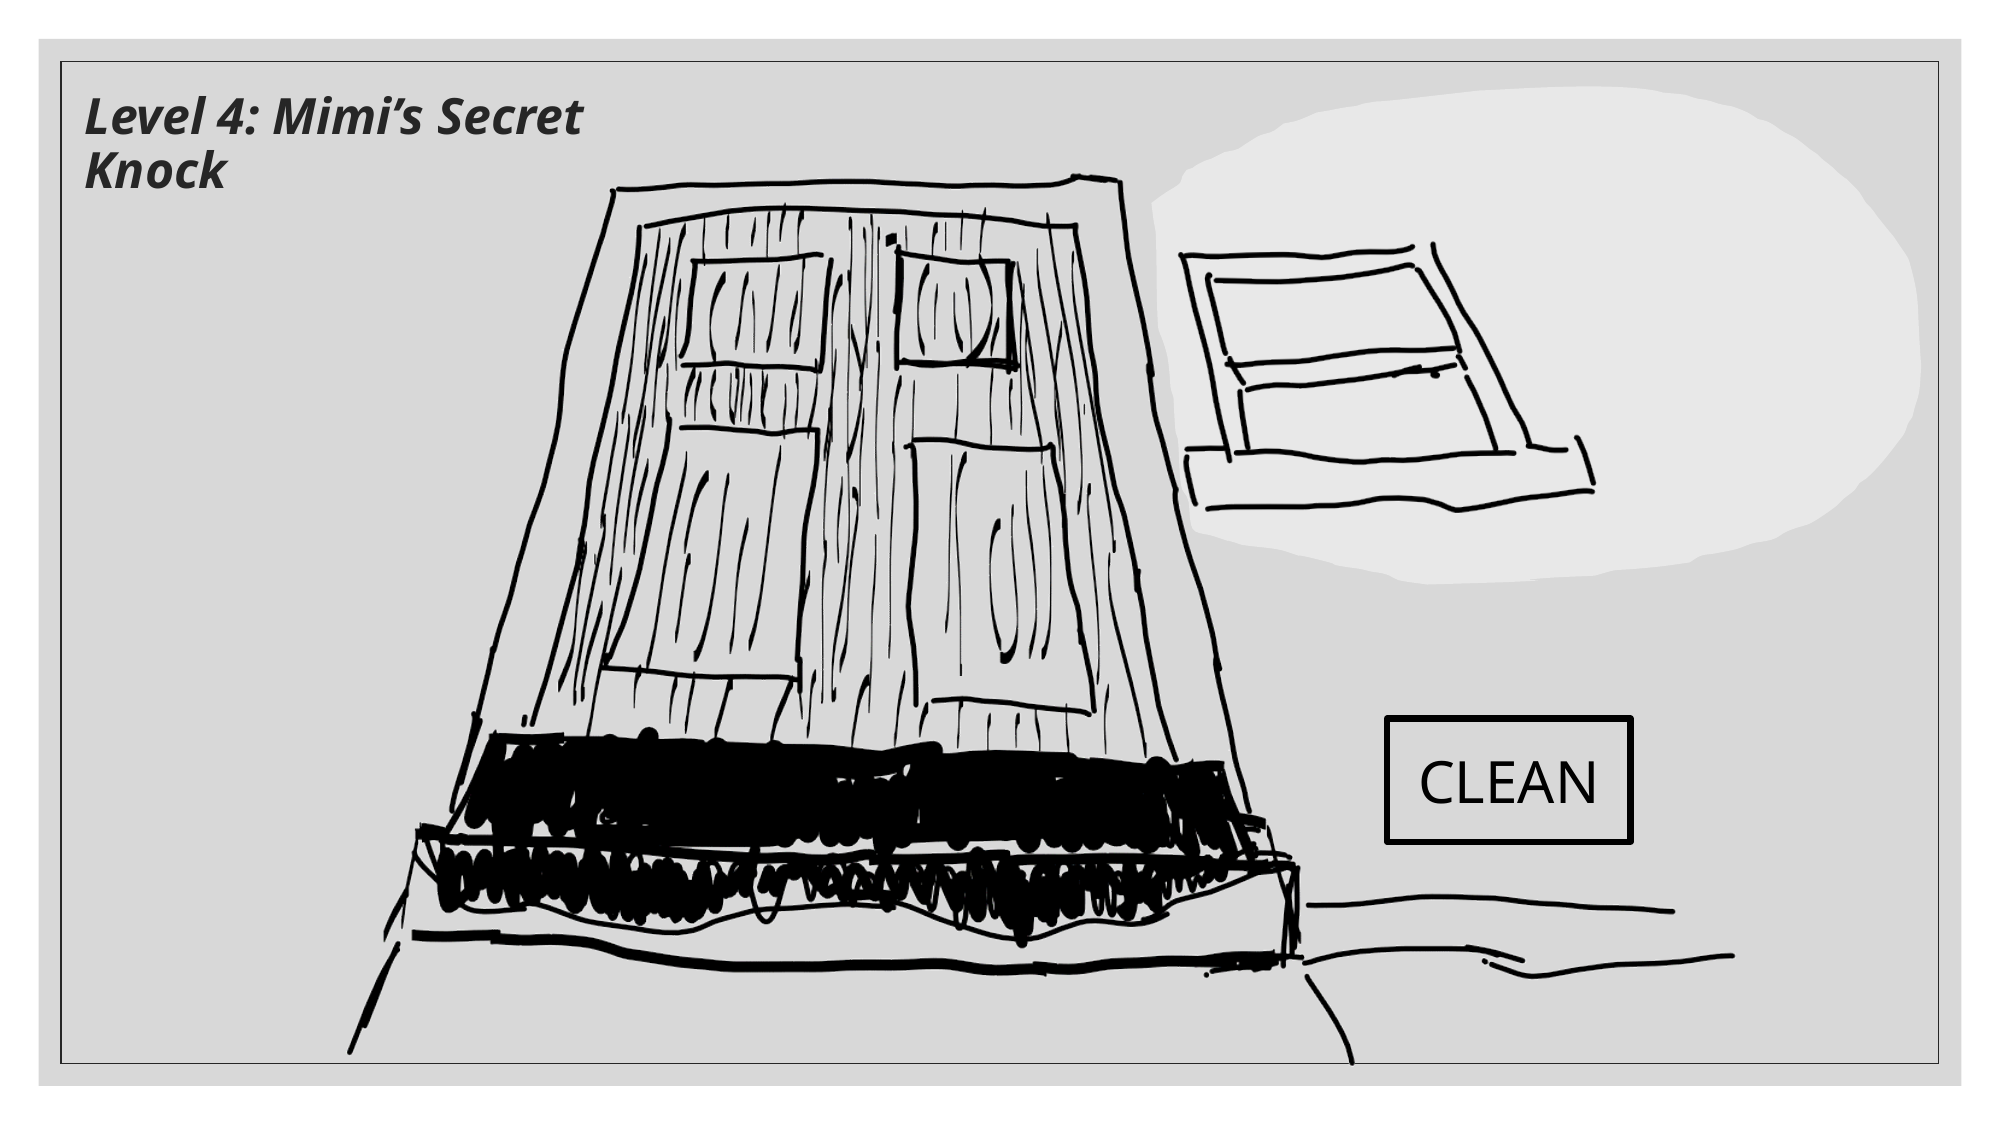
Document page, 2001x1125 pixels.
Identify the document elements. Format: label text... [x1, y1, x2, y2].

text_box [1311, 304, 1460, 480]
title Level 4: Mimi’s Secret Knock [69, 32, 737, 258]
text_box [0, 0, 2000, 1125]
text_box [1198, 85, 1923, 547]
picture [340, 166, 1742, 1073]
